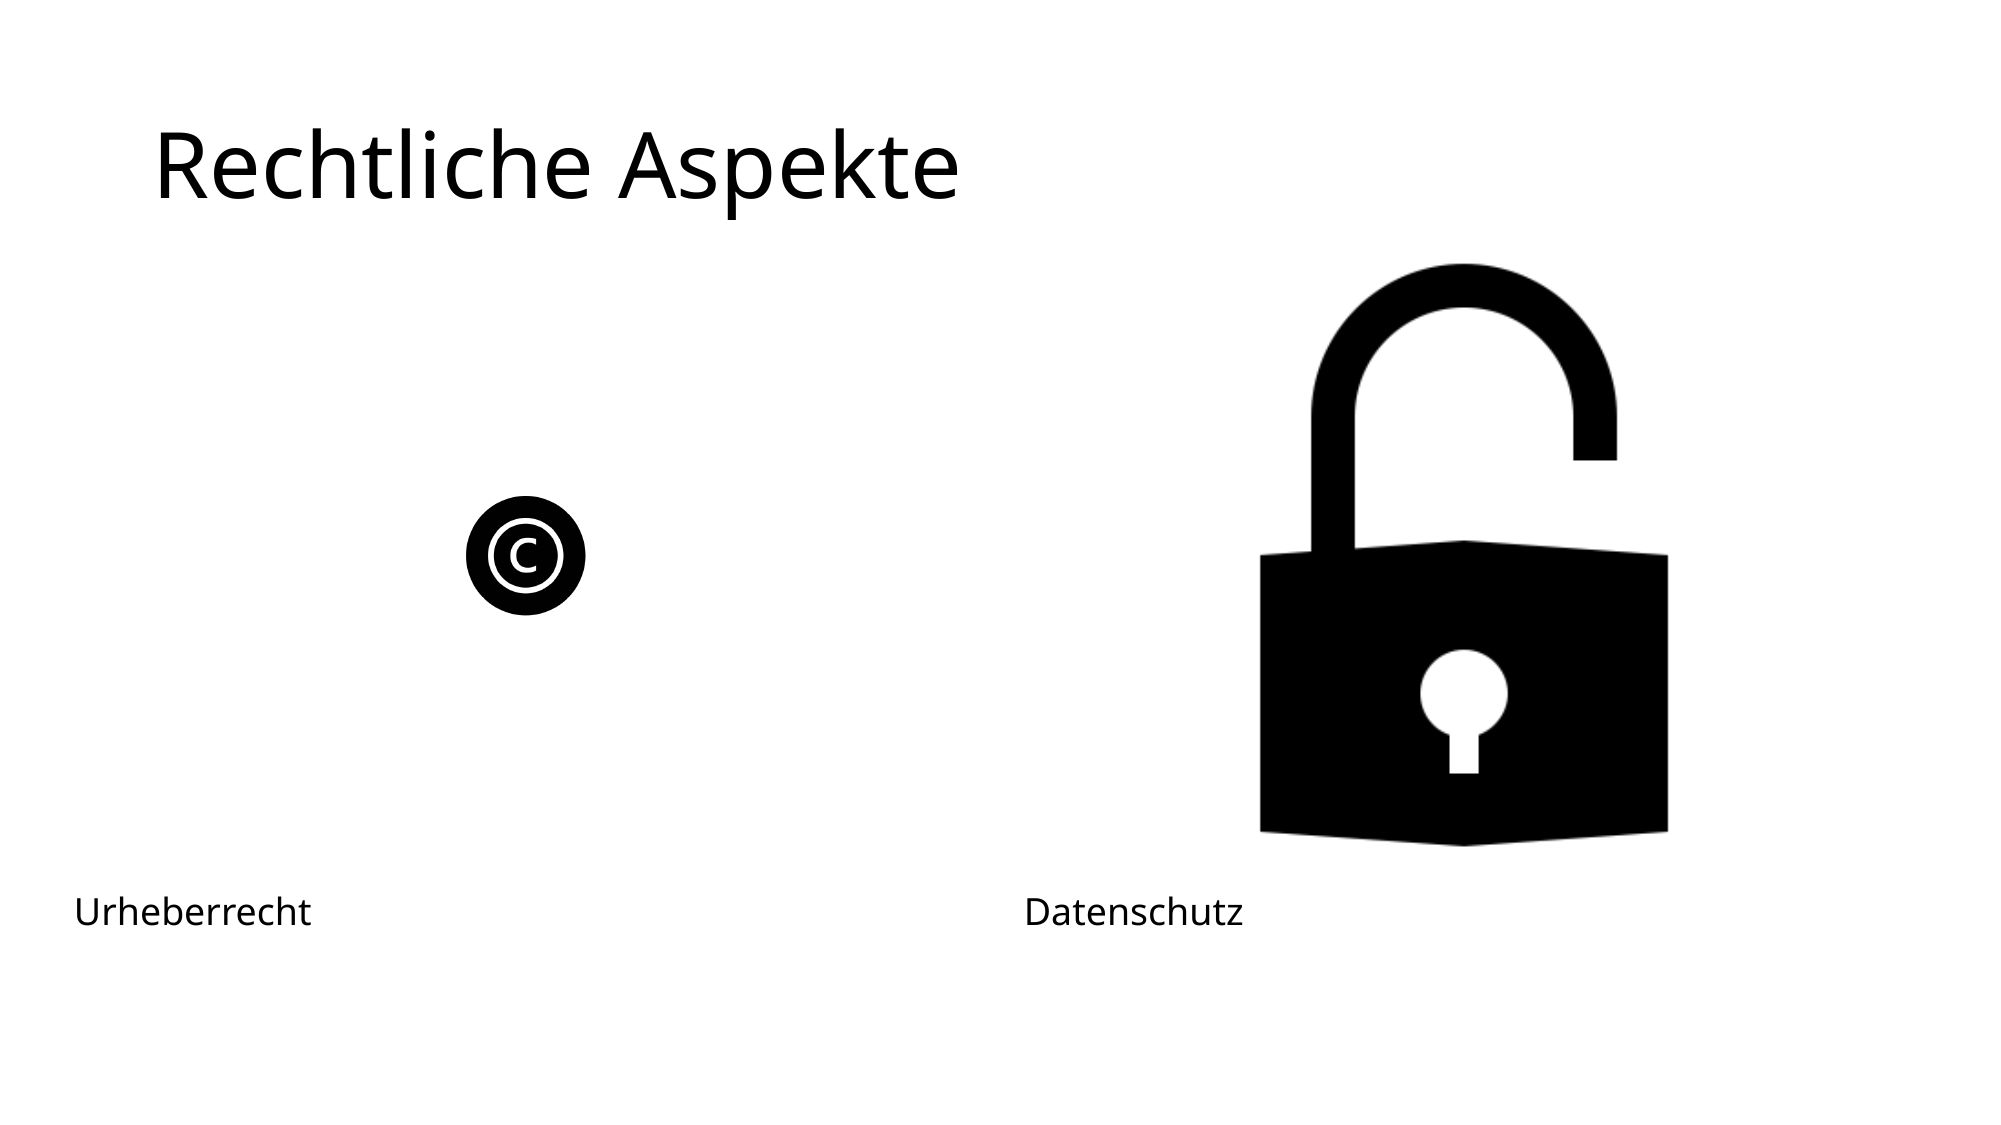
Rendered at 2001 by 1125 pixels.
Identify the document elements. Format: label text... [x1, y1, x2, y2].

list Urheberrecht [73, 885, 977, 1004]
list Datenschutz [1023, 885, 1927, 1004]
title Rechtliche Aspekte [137, 59, 1863, 278]
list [449, 480, 601, 632]
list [1114, 205, 1815, 905]
